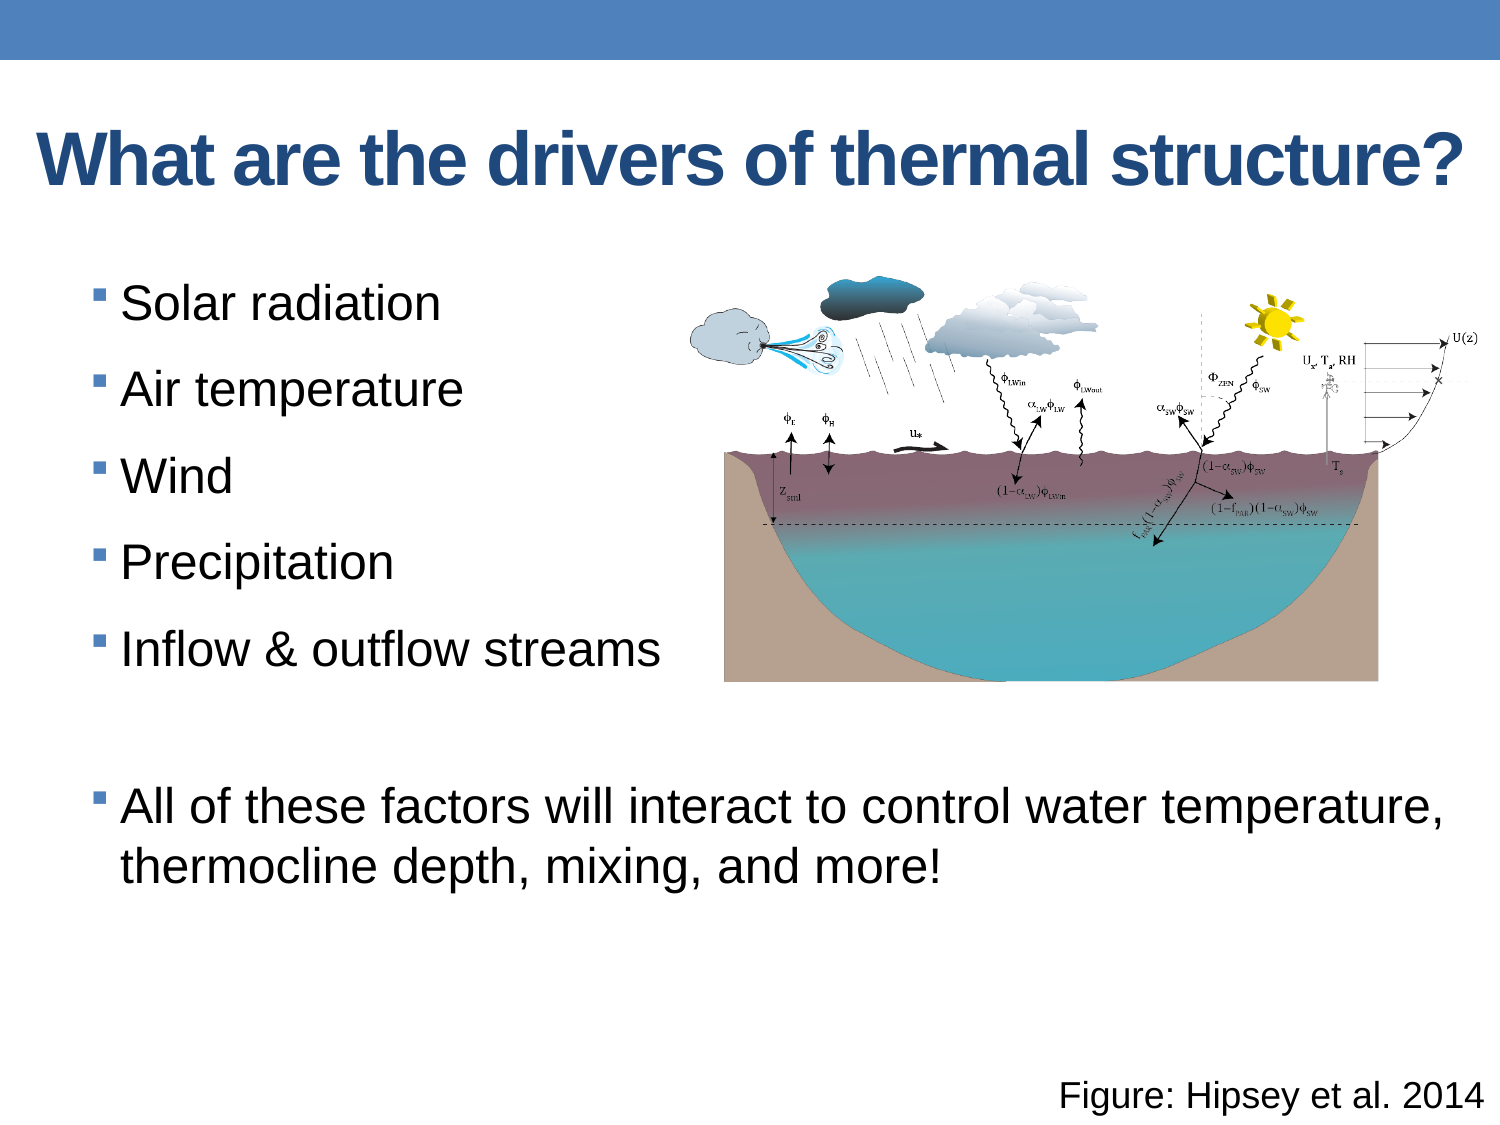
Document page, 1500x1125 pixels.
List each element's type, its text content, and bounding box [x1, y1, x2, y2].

picture [690, 276, 1478, 682]
title What are the drivers of thermal structure? [0, 61, 1500, 249]
list Solar radiation Air temperature Wind Precipitation Inflow & outflow streams All of these factors will interact to control water temperature, thermocline depth, mixing, and more! [75, 262, 1500, 1064]
text_box Figure: Hipsey et al. 2014 [837, 1063, 1500, 1124]
